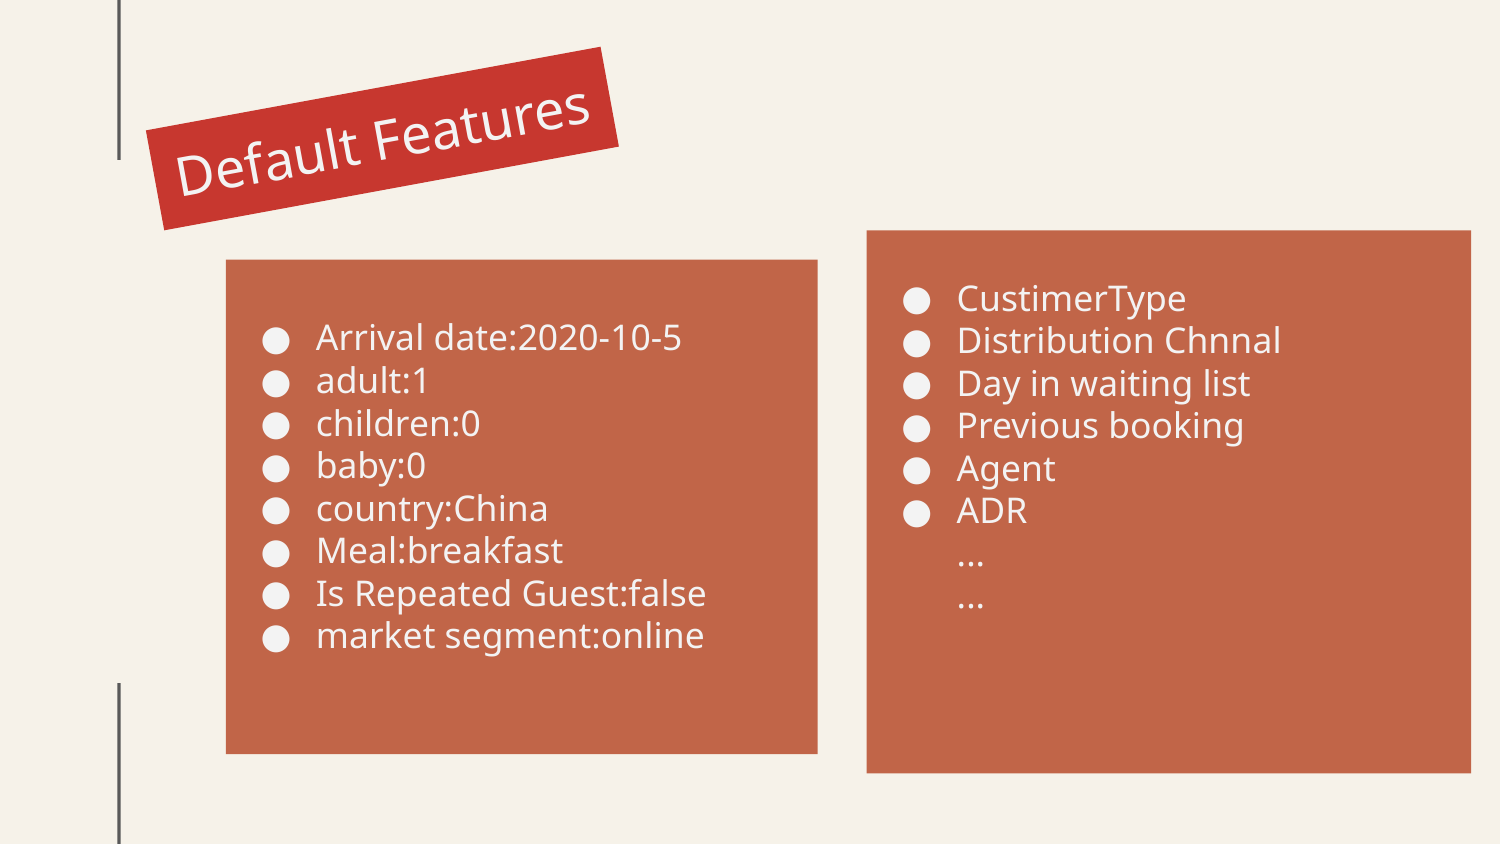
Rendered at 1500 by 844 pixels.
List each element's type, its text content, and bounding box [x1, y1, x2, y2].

text_box CustimerType Distribution Chnnal Day in waiting list Previous booking Agent ADR ... ... [866, 230, 1472, 774]
text_box Default Features [145, 46, 619, 231]
text_box Arrival date:2020-10-5 adult:1 children:0 baby:0 country:China Meal:breakfast Is Repeated Guest:false market segment:online [225, 259, 818, 755]
